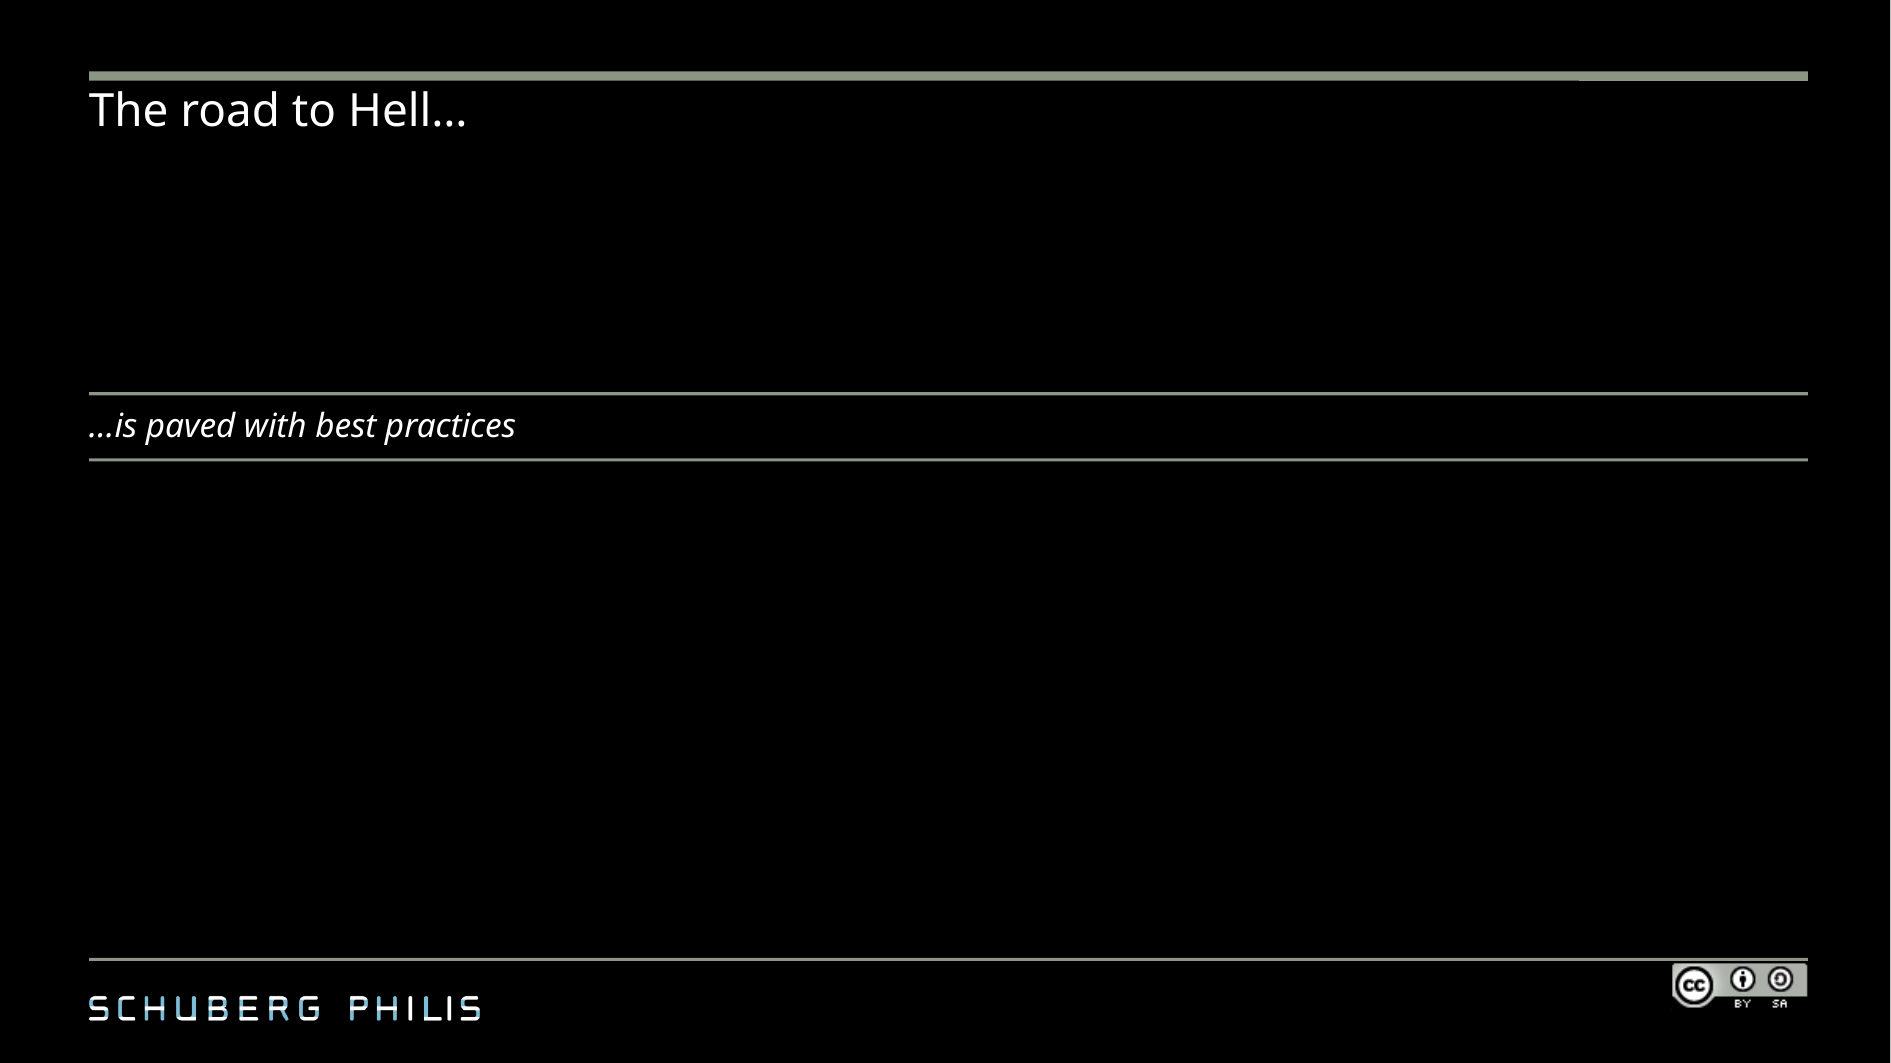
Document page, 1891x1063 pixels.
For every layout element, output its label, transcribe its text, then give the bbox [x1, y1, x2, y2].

subtitle …is paved with best practices [88, 404, 1809, 461]
title The road to Hell… [88, 79, 1808, 137]
picture [88, 995, 480, 1021]
picture [1671, 961, 1810, 1011]
